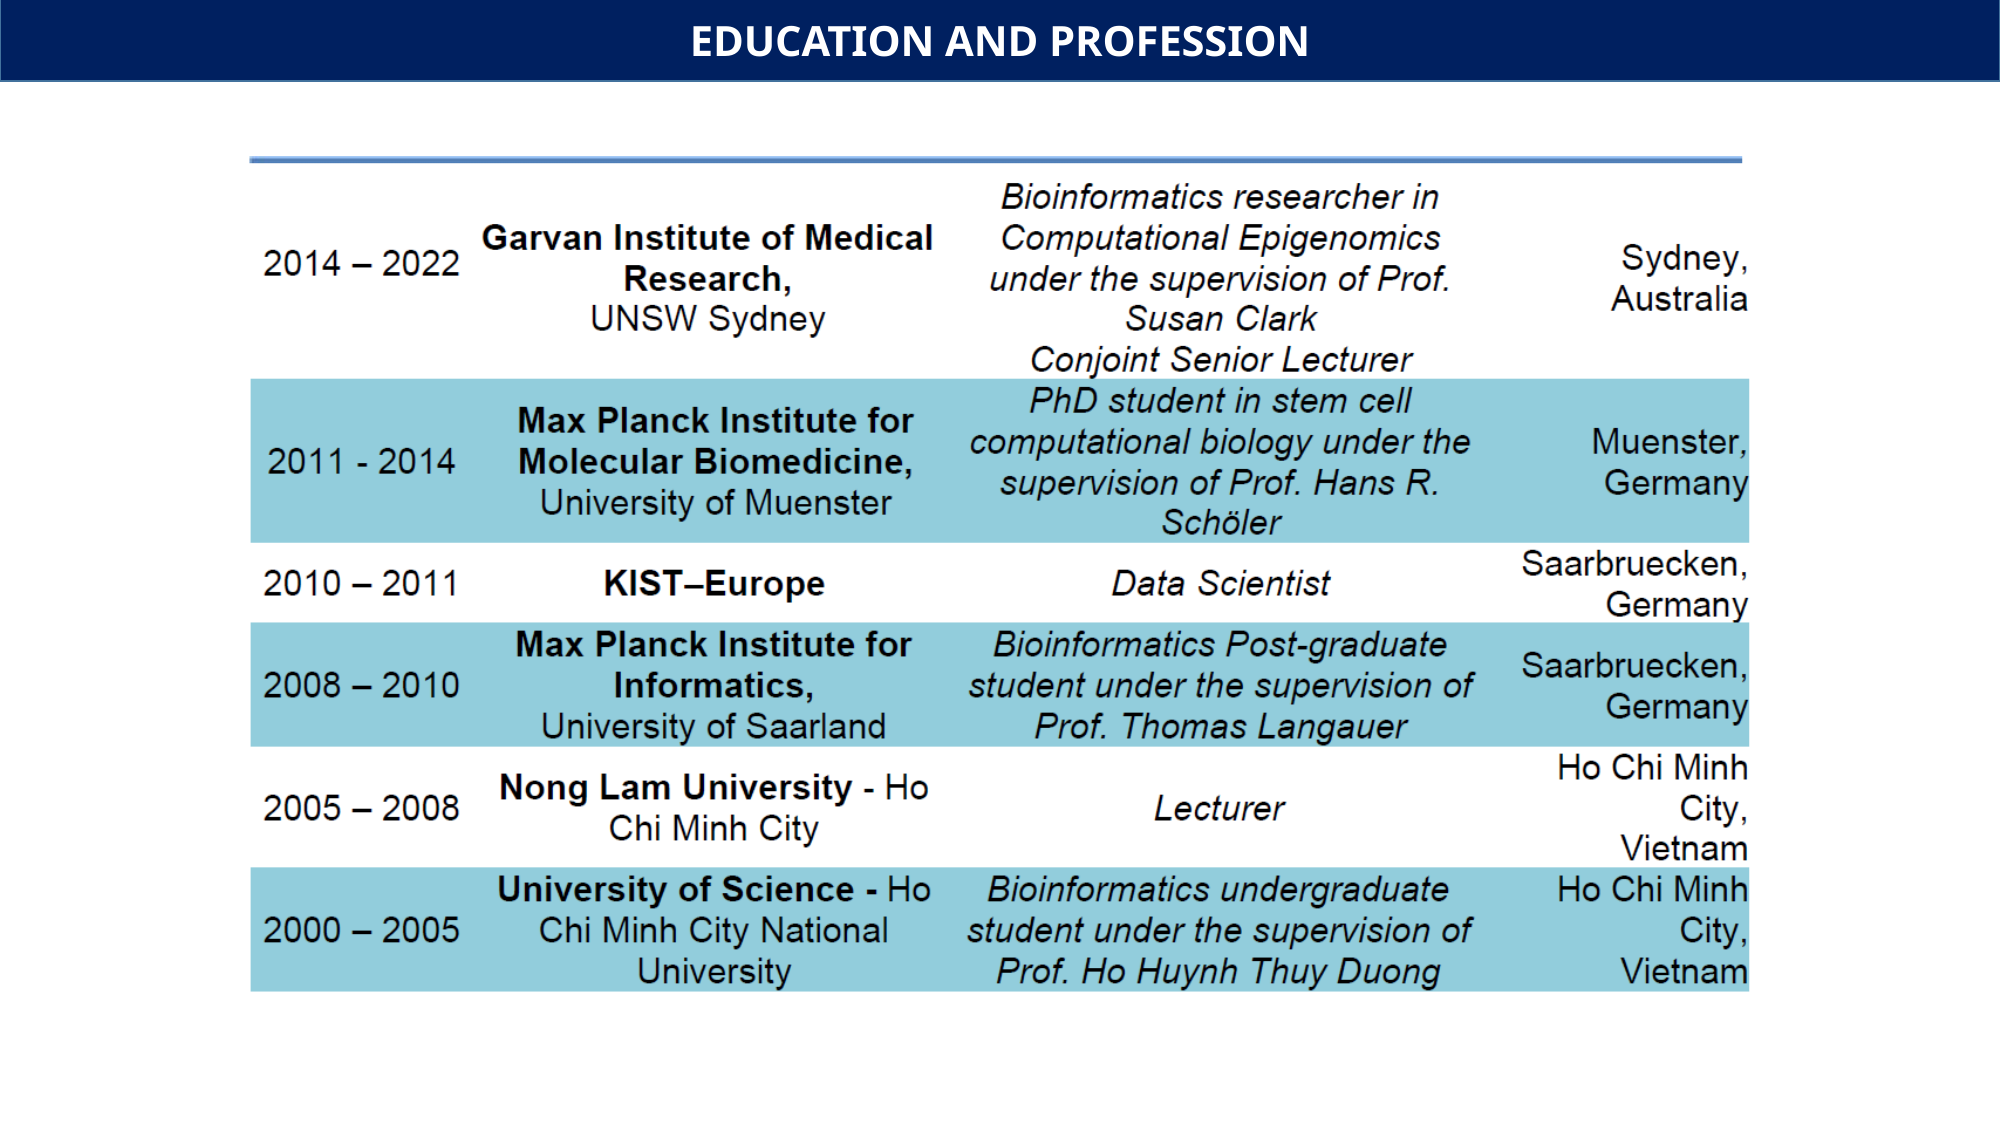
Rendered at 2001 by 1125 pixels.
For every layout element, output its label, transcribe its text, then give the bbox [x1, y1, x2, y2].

text_box EDUCATION AND PROFESSION [0, 0, 2000, 82]
picture [239, 148, 1761, 1001]
